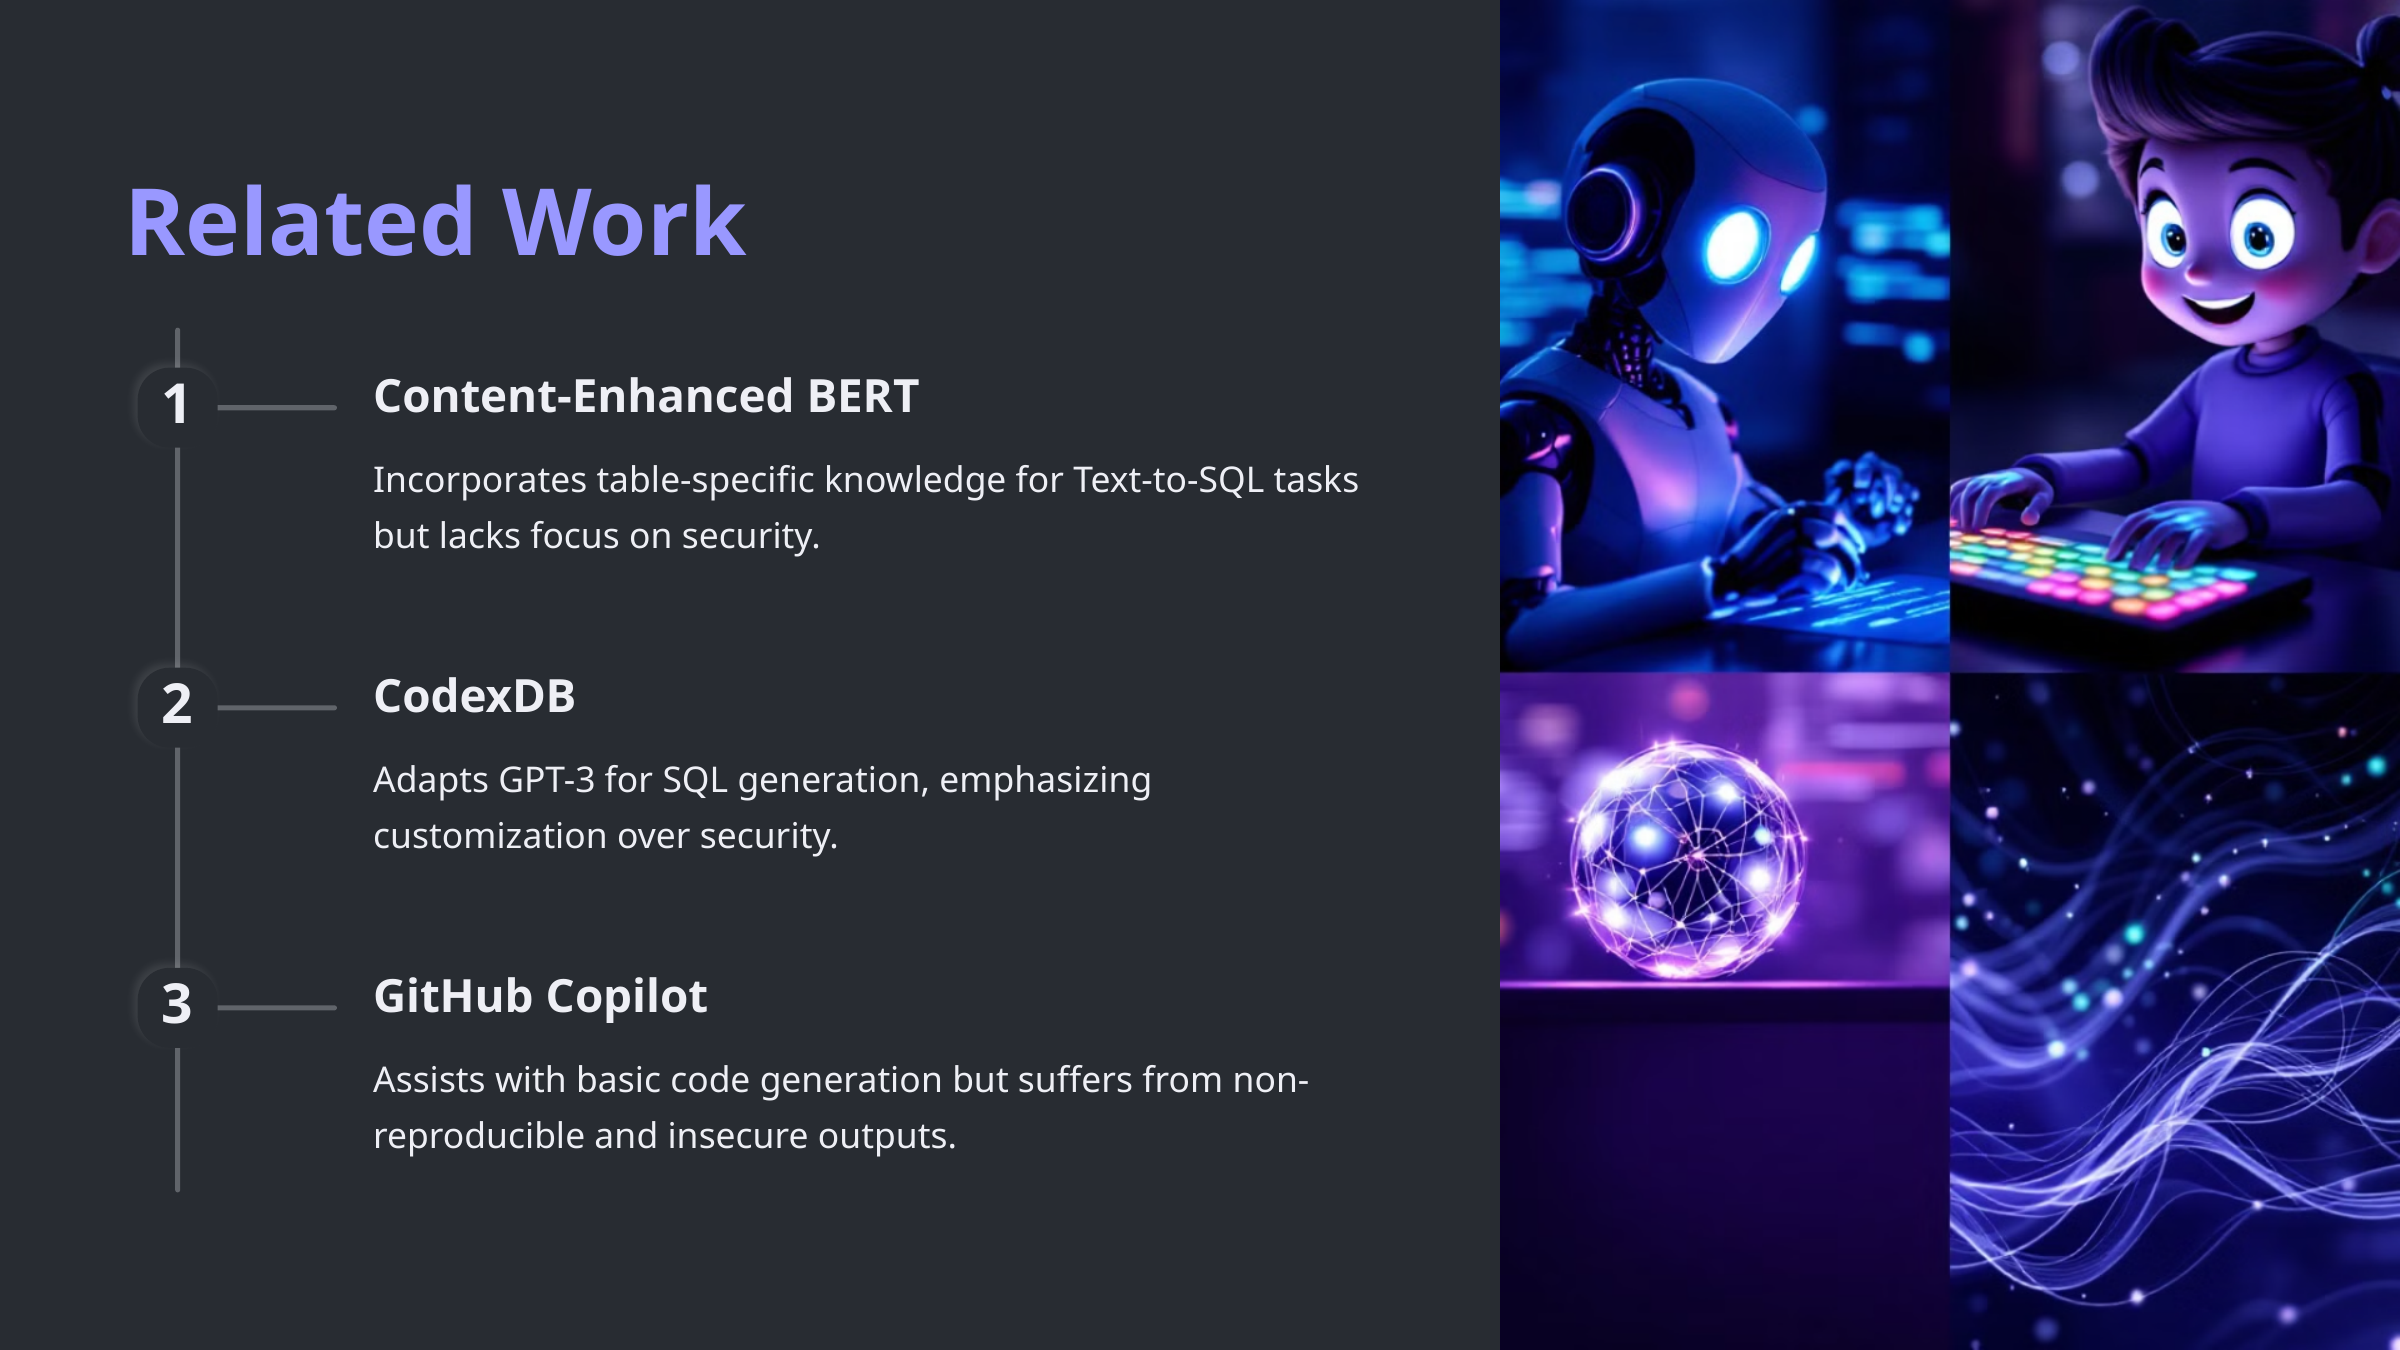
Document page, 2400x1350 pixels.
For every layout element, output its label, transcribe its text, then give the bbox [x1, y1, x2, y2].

text_box Incorporates table-specific knowledge for Text-to-SQL tasks but lacks focus on security. [373, 442, 1376, 557]
text_box [175, 748, 181, 962]
text_box [137, 367, 218, 448]
text_box [175, 448, 181, 662]
picture [1499, 0, 2400, 1350]
text_box Related Work [124, 157, 1060, 275]
text_box Adapts GPT-3 for SQL generation, emphasizing customization over security. [373, 743, 1376, 857]
text_box Content-Enhanced BERT [373, 363, 886, 422]
text_box CodexDB [373, 663, 841, 722]
text_box [218, 405, 337, 411]
text_box 2 [161, 679, 194, 736]
text_box [175, 327, 181, 362]
text_box Assists with basic code generation but suffers from non-reproducible and insecure outputs. [373, 1043, 1376, 1157]
text_box [137, 967, 218, 1048]
text_box [137, 667, 218, 748]
text_box 1 [167, 379, 188, 436]
picture [1499, 259, 1508, 264]
text_box [218, 705, 337, 711]
text_box GitHub Copilot [373, 963, 841, 1022]
text_box [218, 1005, 337, 1011]
text_box 3 [162, 979, 193, 1036]
text_box [175, 1048, 181, 1193]
